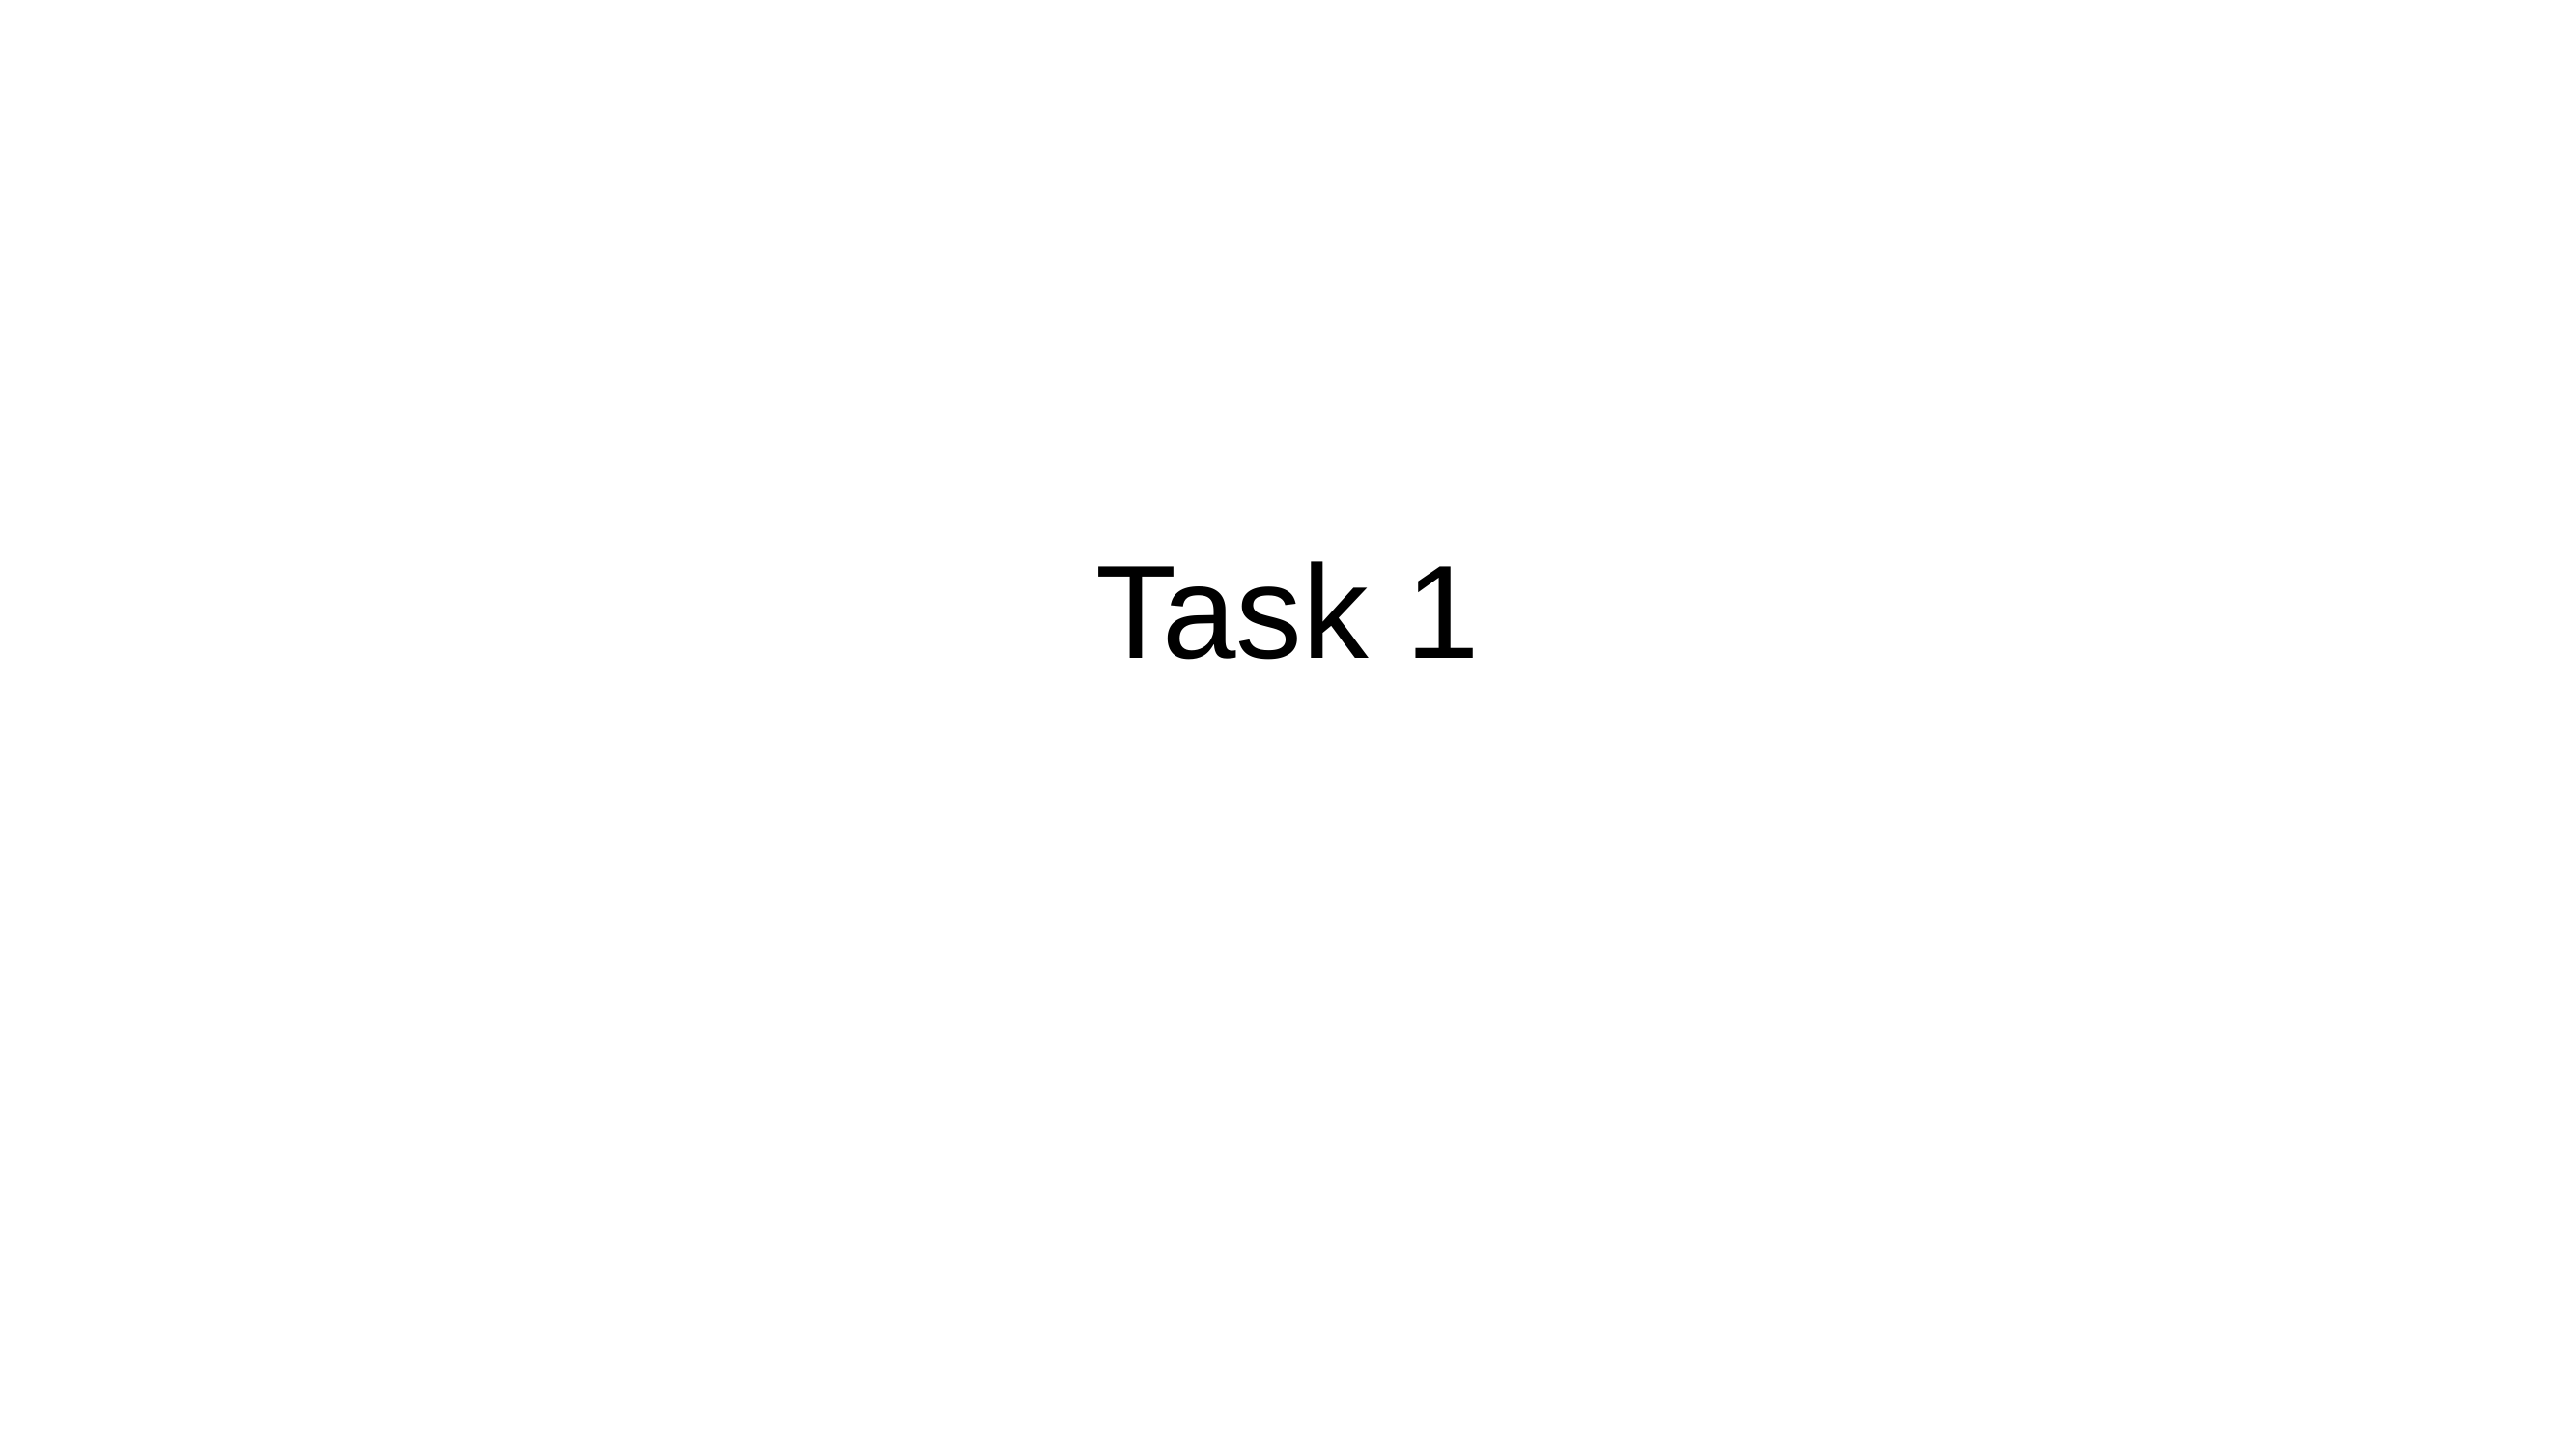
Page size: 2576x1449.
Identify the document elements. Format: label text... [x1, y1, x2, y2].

title Task 1 [192, 449, 2384, 761]
